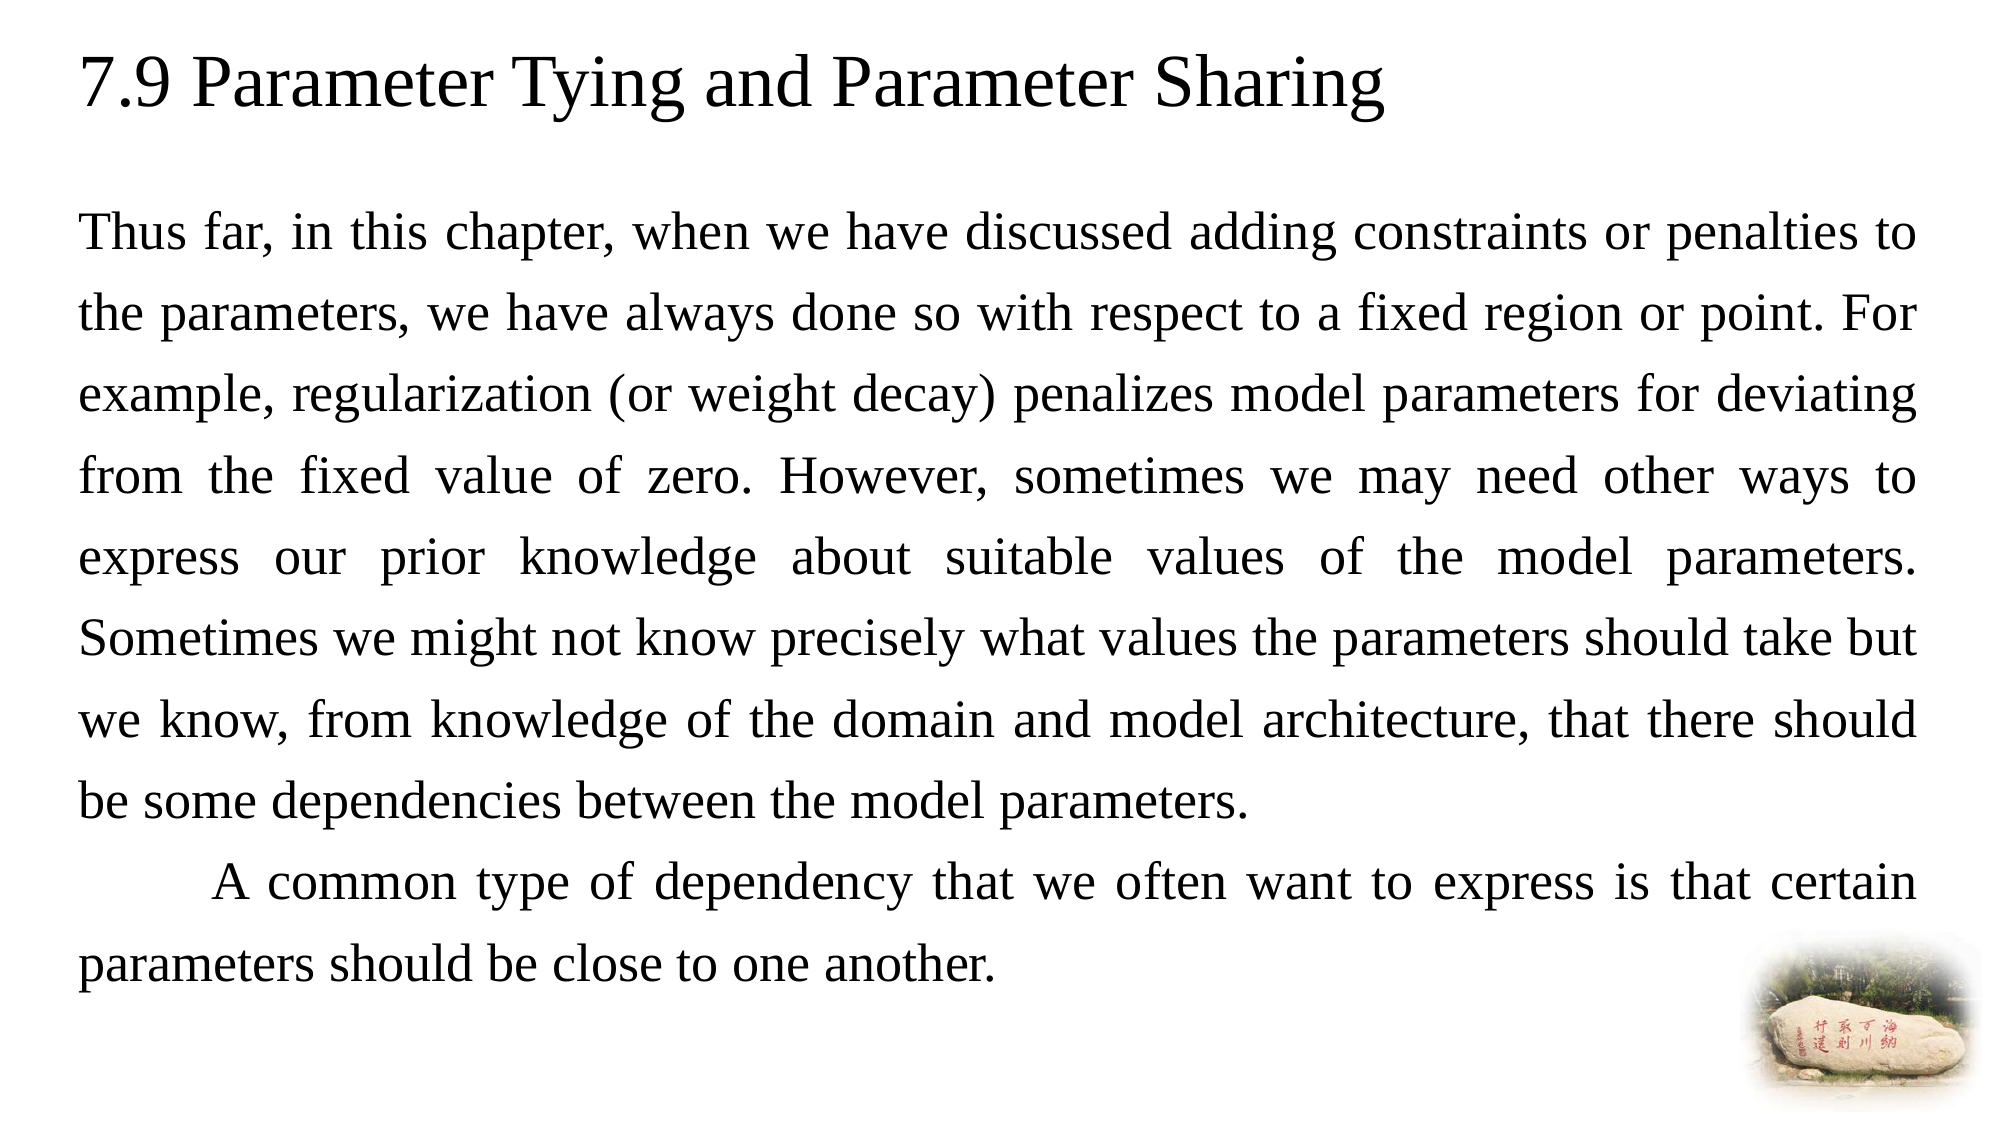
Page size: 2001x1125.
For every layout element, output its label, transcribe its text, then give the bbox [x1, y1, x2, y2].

text_box 7.9 Parameter Tying and Parameter Sharing [63, 21, 1789, 142]
picture [1740, 927, 1985, 1112]
